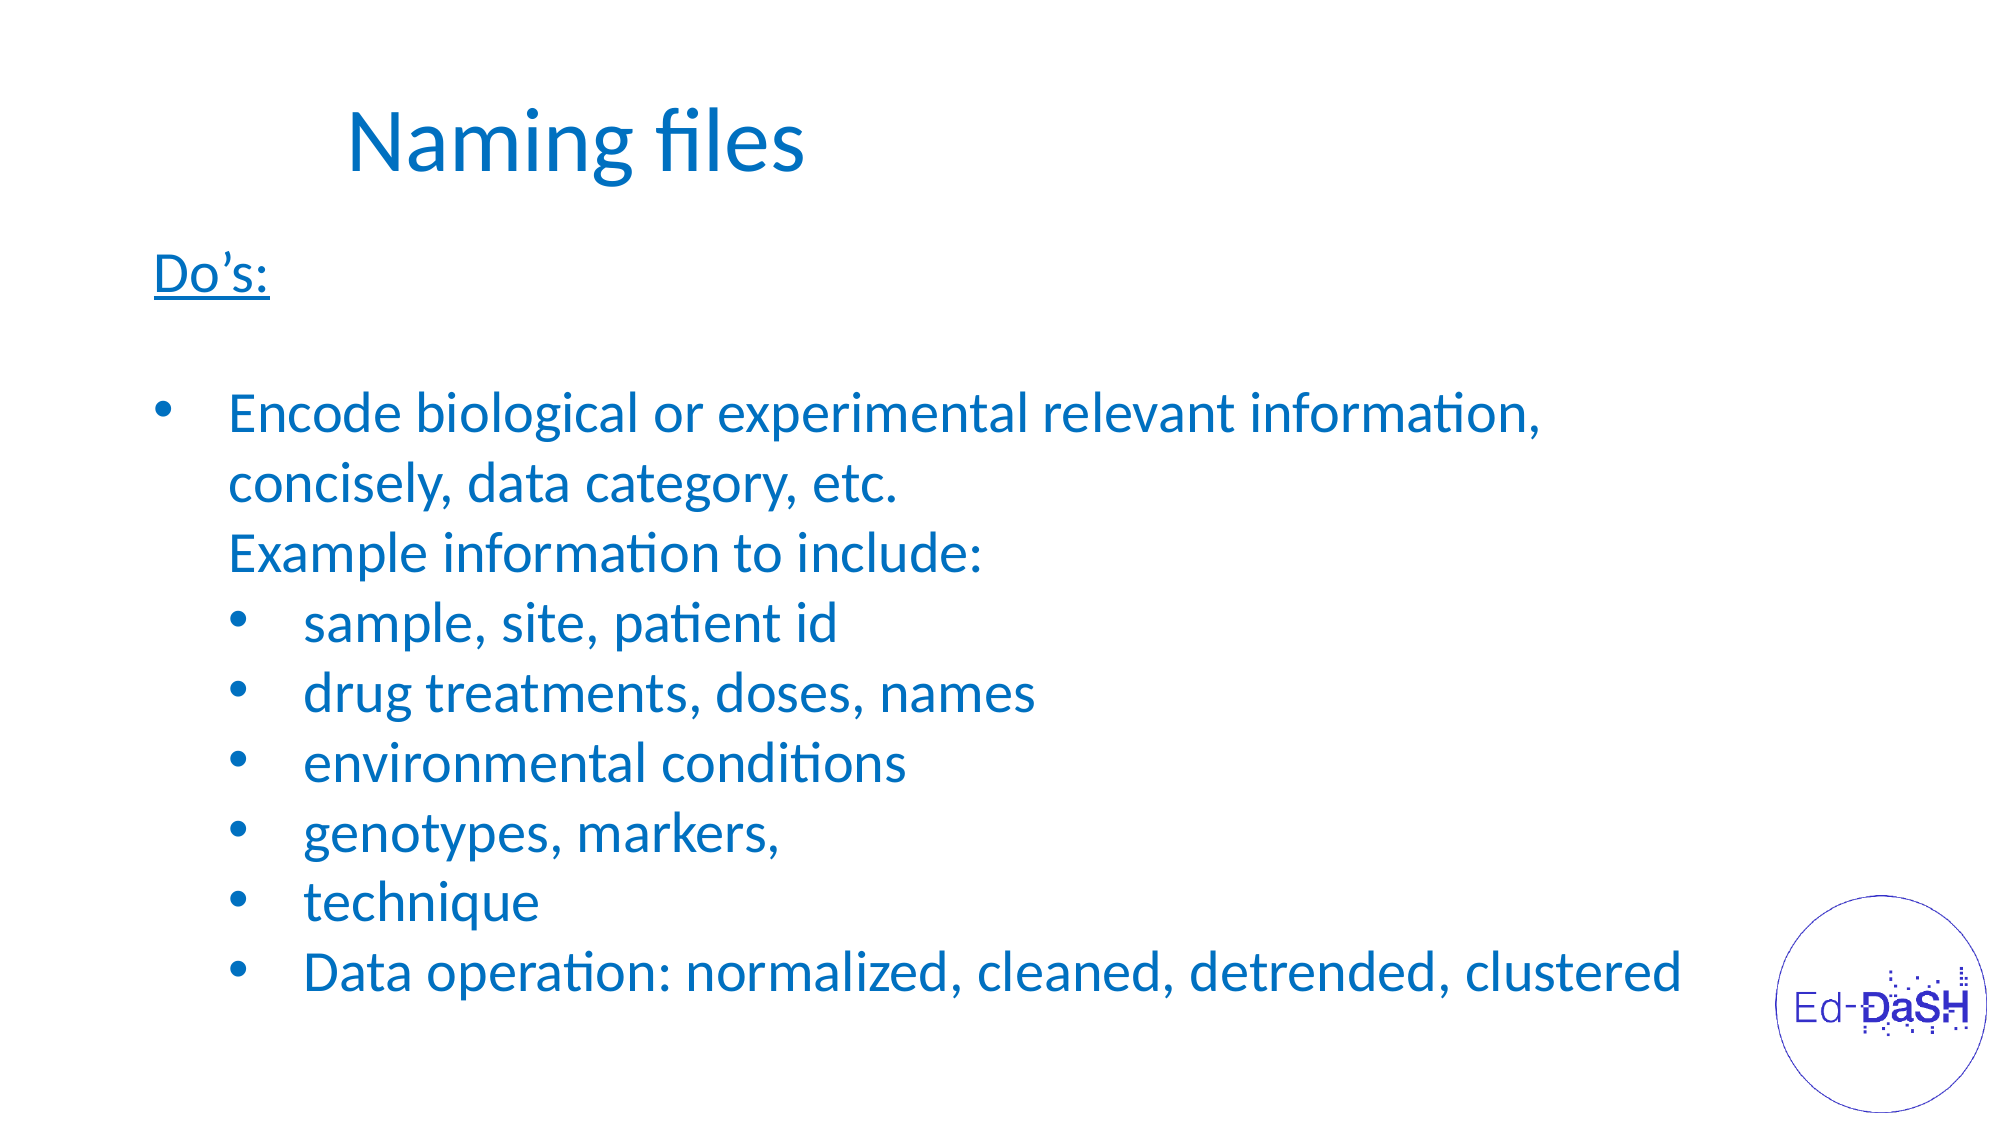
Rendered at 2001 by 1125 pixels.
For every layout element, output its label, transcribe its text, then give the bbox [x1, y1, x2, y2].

picture [1774, 895, 1987, 1113]
text_box Do’s: Encode biological or experimental relevant information, concisely, data category, etc. Example information to include: sample, site, patient id drug treatments, doses, names environmental conditions genotypes, markers, technique Data operation: normalized, cleaned, detrended, clustered [139, 226, 1739, 1125]
text_box Naming files [331, 72, 822, 198]
